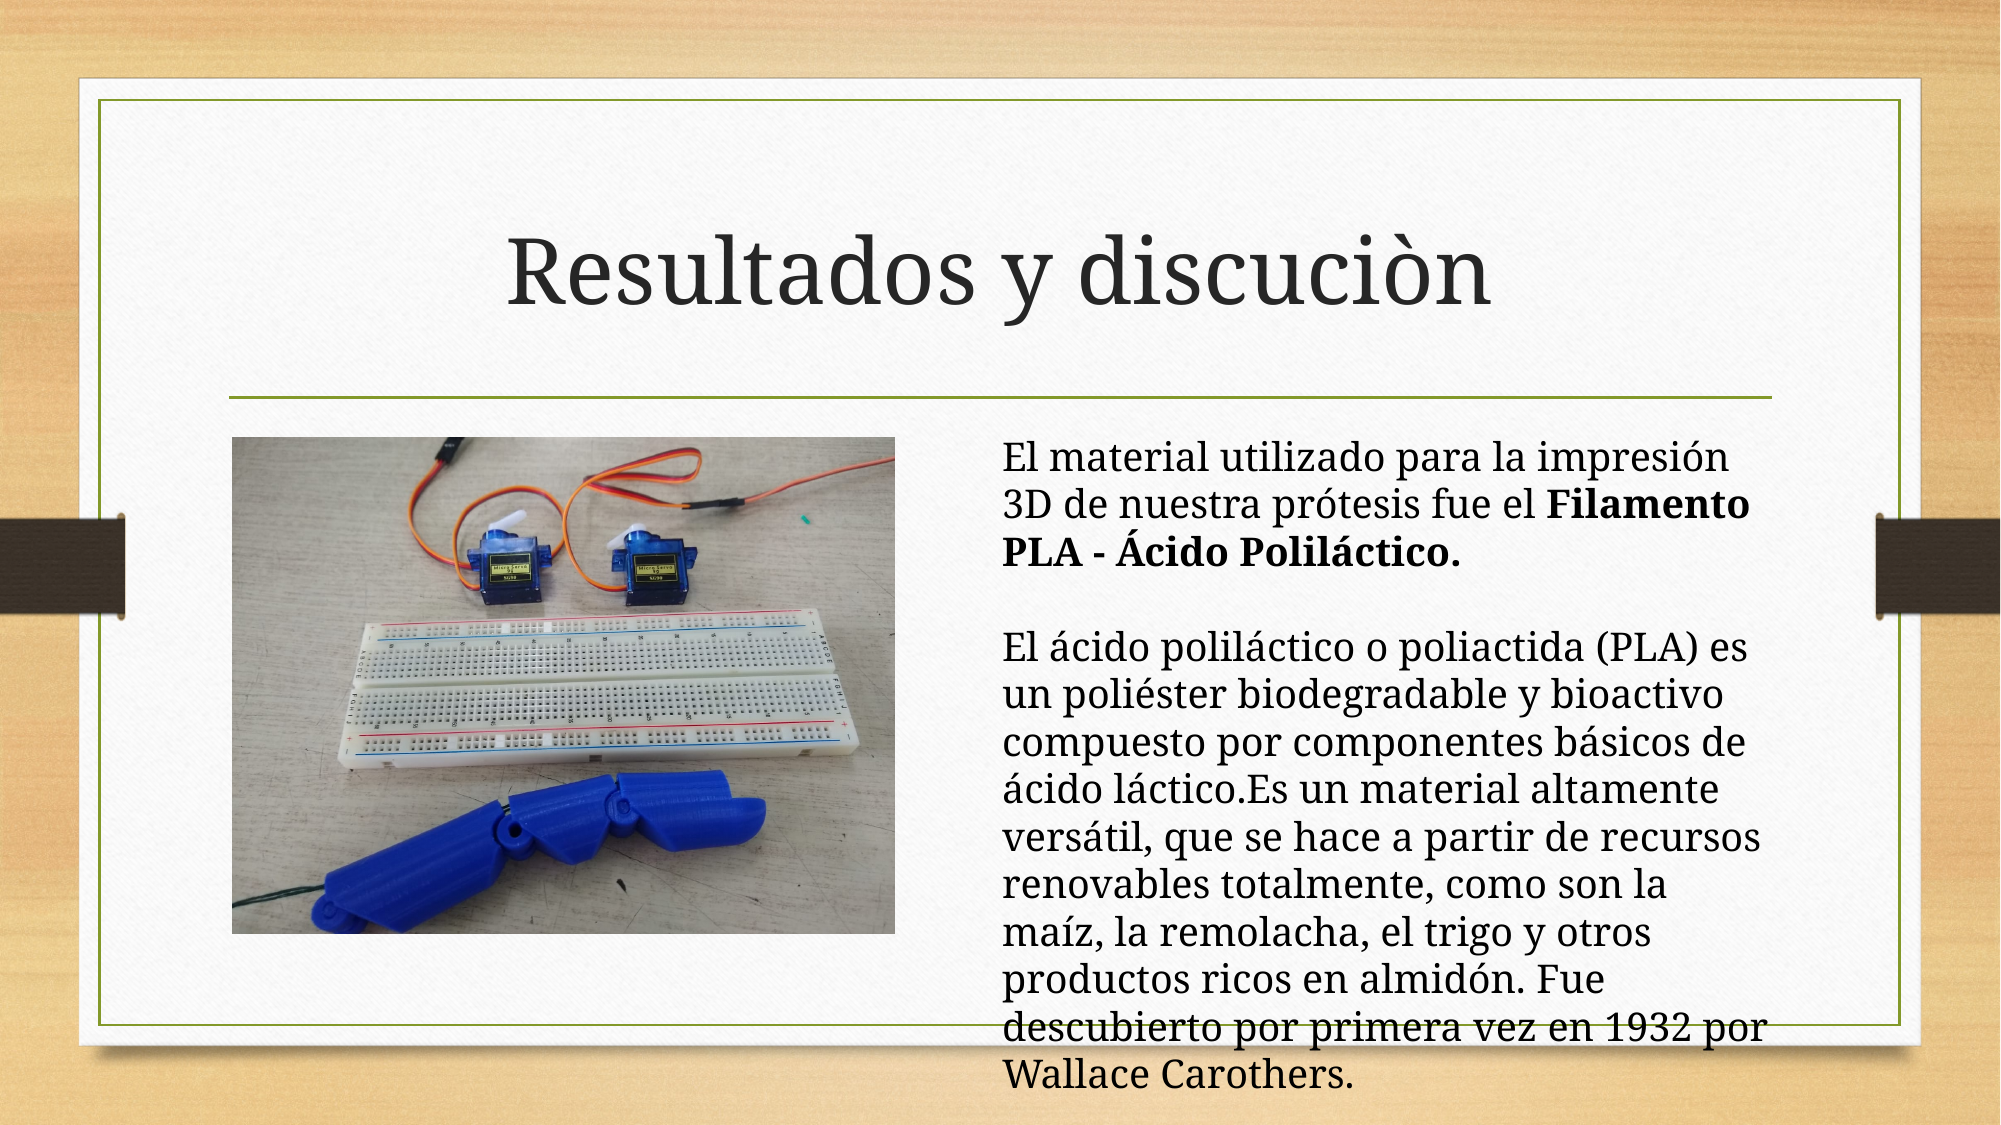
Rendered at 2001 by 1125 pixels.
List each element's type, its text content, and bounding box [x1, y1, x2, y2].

title Resultados y discuciòn [212, 161, 1788, 375]
text_box El material utilizado para la impresión 3D de nuestra prótesis fue el Filamento PLA - Ácido Poliláctico. El ácido poliláctico o poliactida (PLA) es un poliéster biodegradable y bioactivo compuesto por componentes básicos de ácido láctico.Es un material altamente versátil, que se hace a partir de recursos renovables totalmente, como son la maíz, la remolacha, el trigo y otros productos ricos en almidón. Fue descubierto por primera vez en 1932 por Wallace Carothers. [986, 416, 1788, 1112]
picture [0, 0, 2001, 1125]
